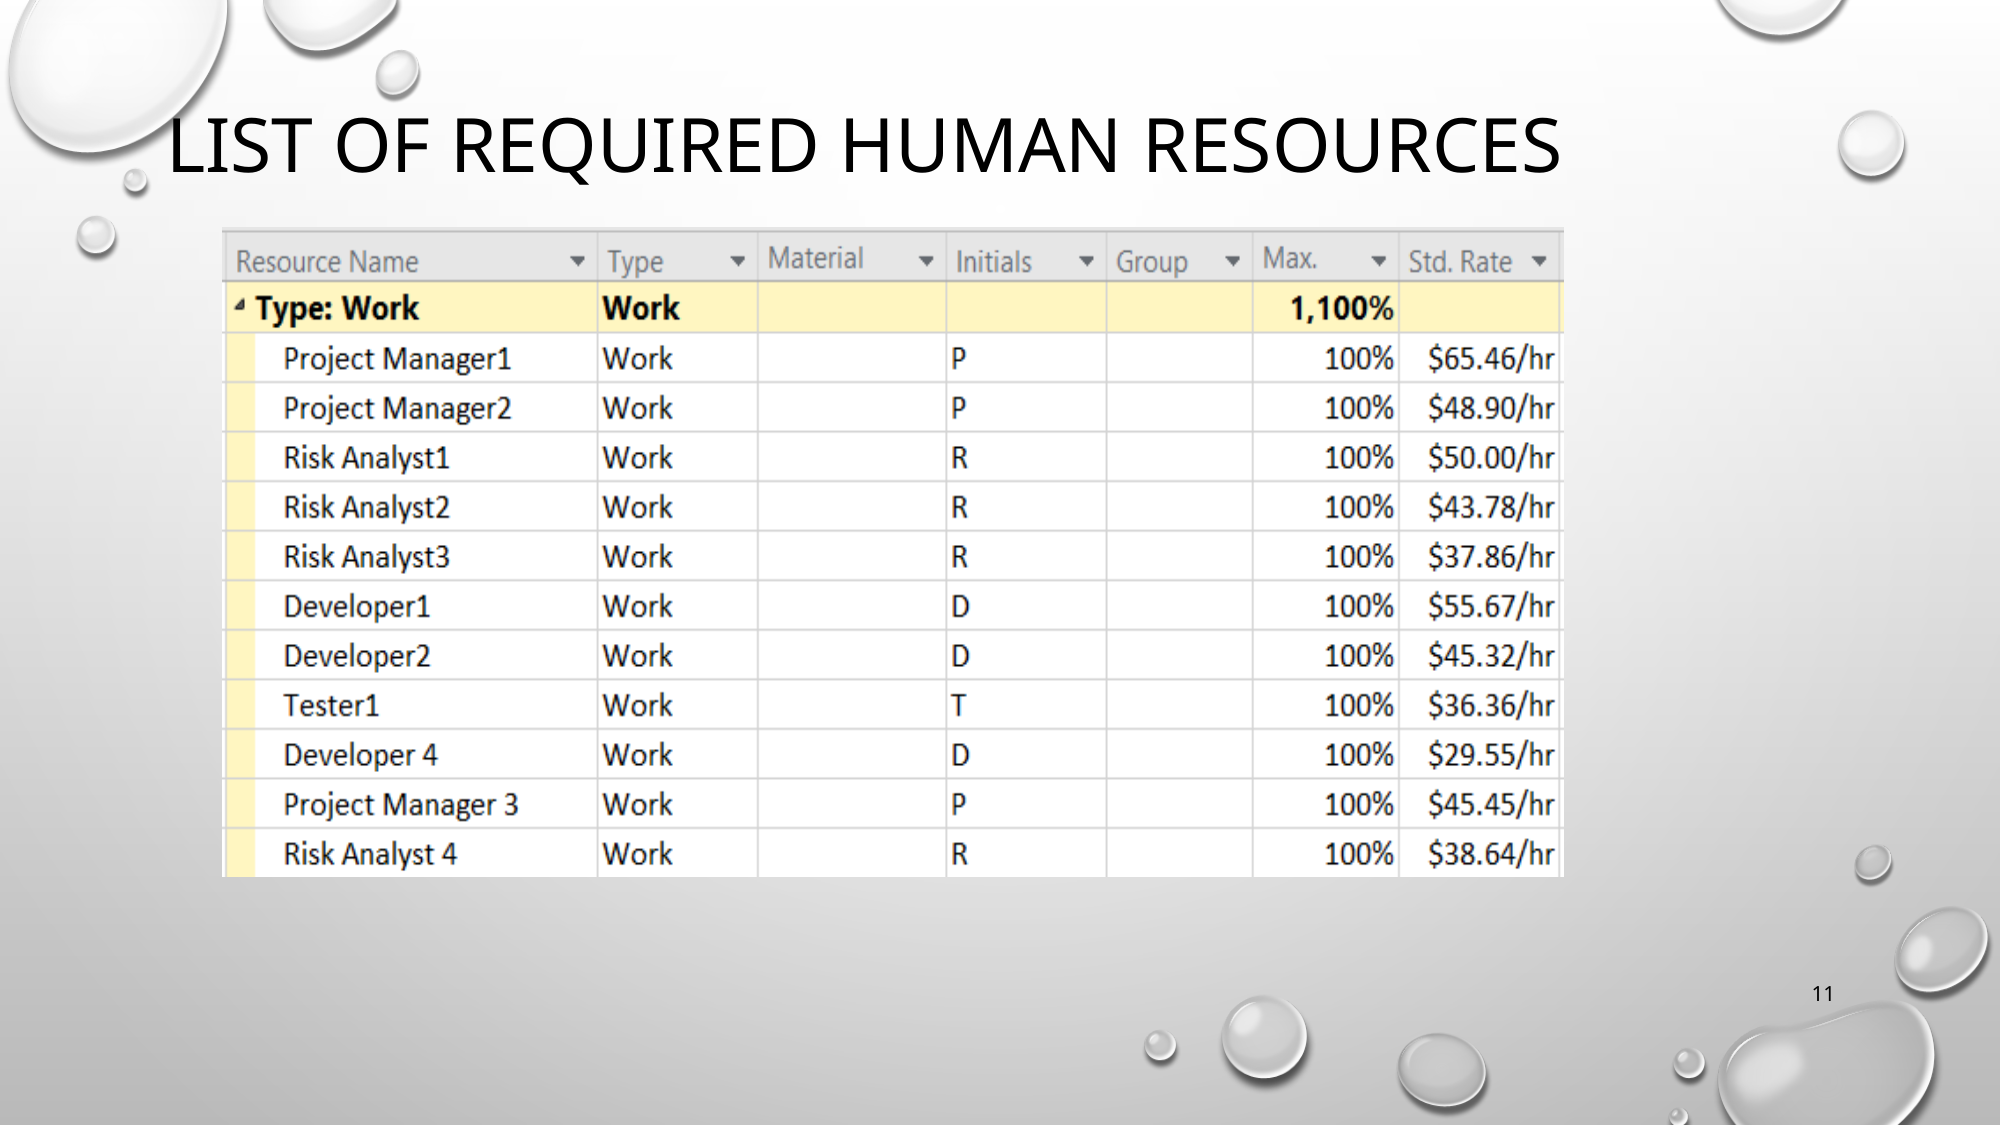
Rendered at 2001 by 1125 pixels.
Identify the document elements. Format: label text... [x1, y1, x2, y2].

picture [0, 0, 2000, 1125]
slide_number 11 [1724, 965, 1851, 1025]
title List of required human resources [14, 92, 1715, 203]
